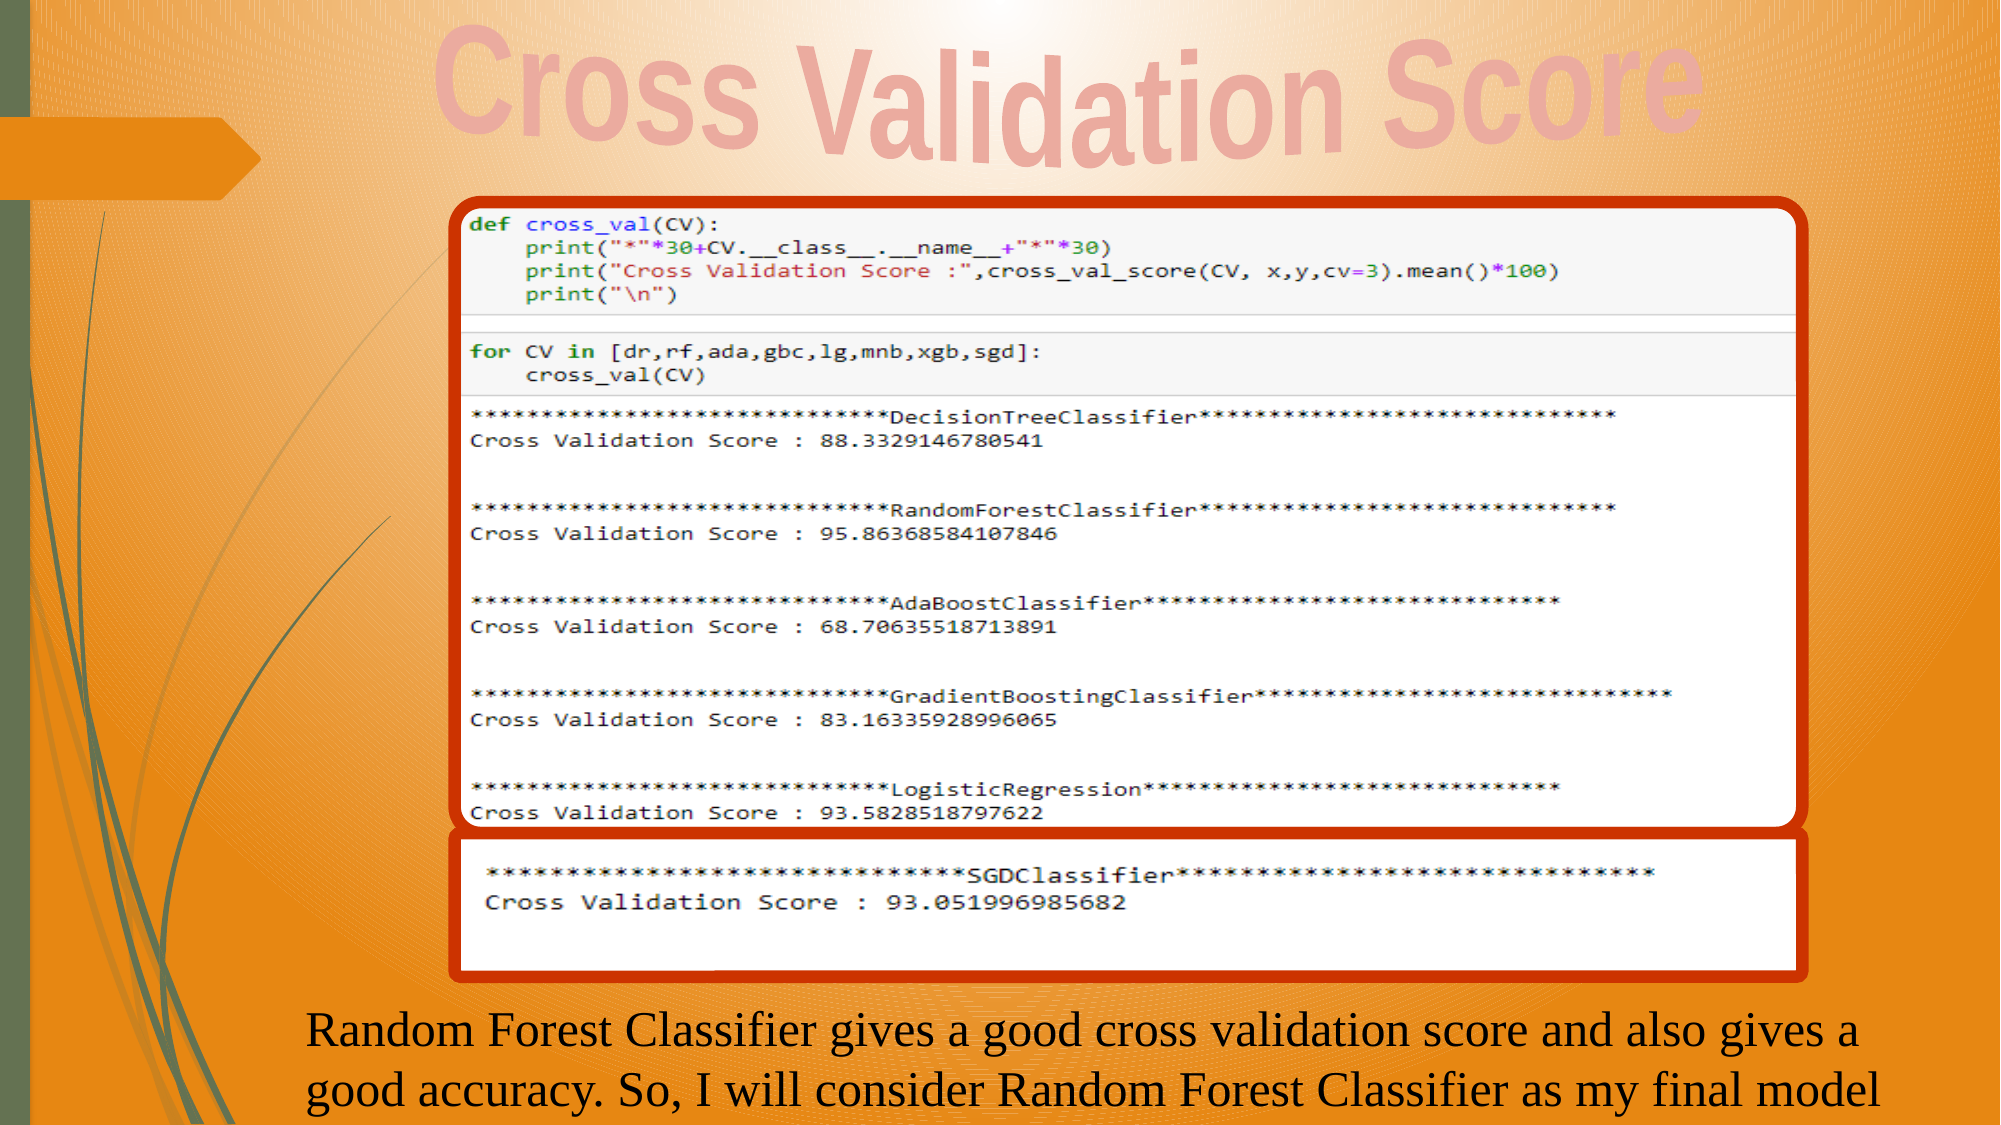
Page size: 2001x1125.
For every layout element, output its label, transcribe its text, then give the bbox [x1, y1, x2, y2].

text_box Random Forest Classifier gives a good cross validation score and also gives a good accuracy. So, I will consider Random Forest Classifier as my final model [290, 988, 1967, 1124]
picture [454, 201, 1803, 977]
